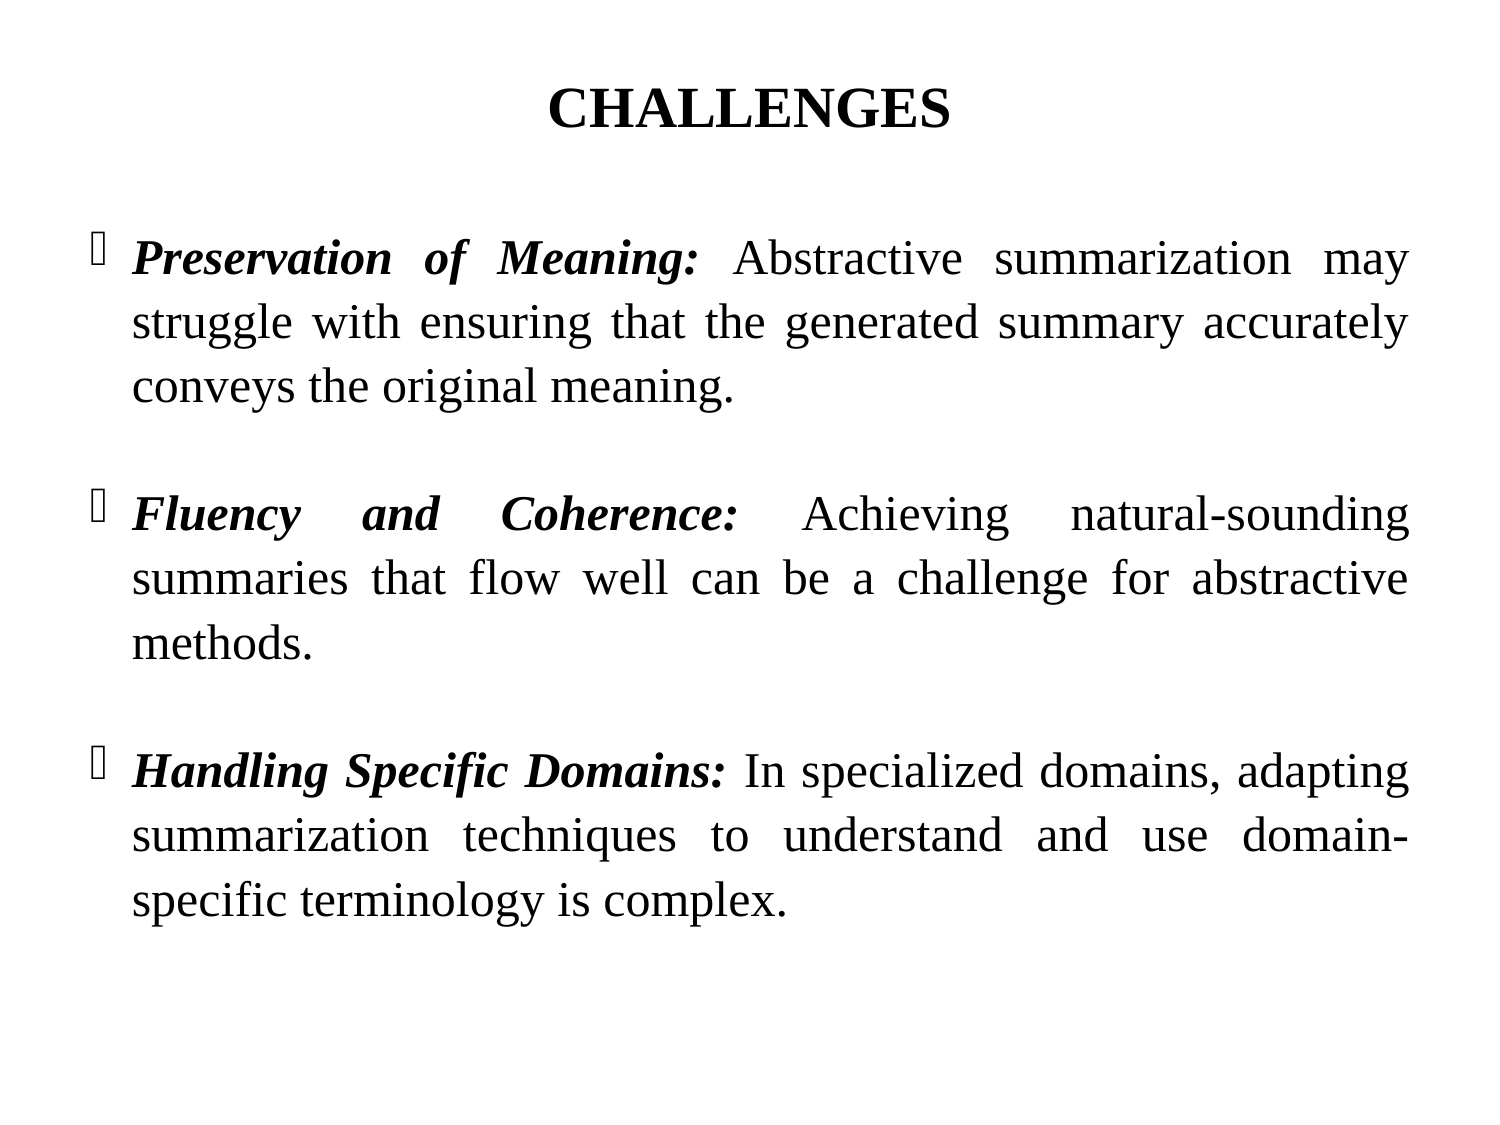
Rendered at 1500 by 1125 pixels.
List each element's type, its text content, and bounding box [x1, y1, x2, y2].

list Preservation of Meaning: Abstractive summarization may struggle with ensuring that the generated summary accurately conveys the original meaning. Fluency and Coherence: Achieving natural-sounding summaries that flow well can be a challenge for abstractive methods. Handling Specific Domains: In specialized domains, adapting summarization techniques to understand and use domain-specific terminology is complex. [74, 212, 1426, 1006]
title CHALLENGES [74, 44, 1426, 163]
